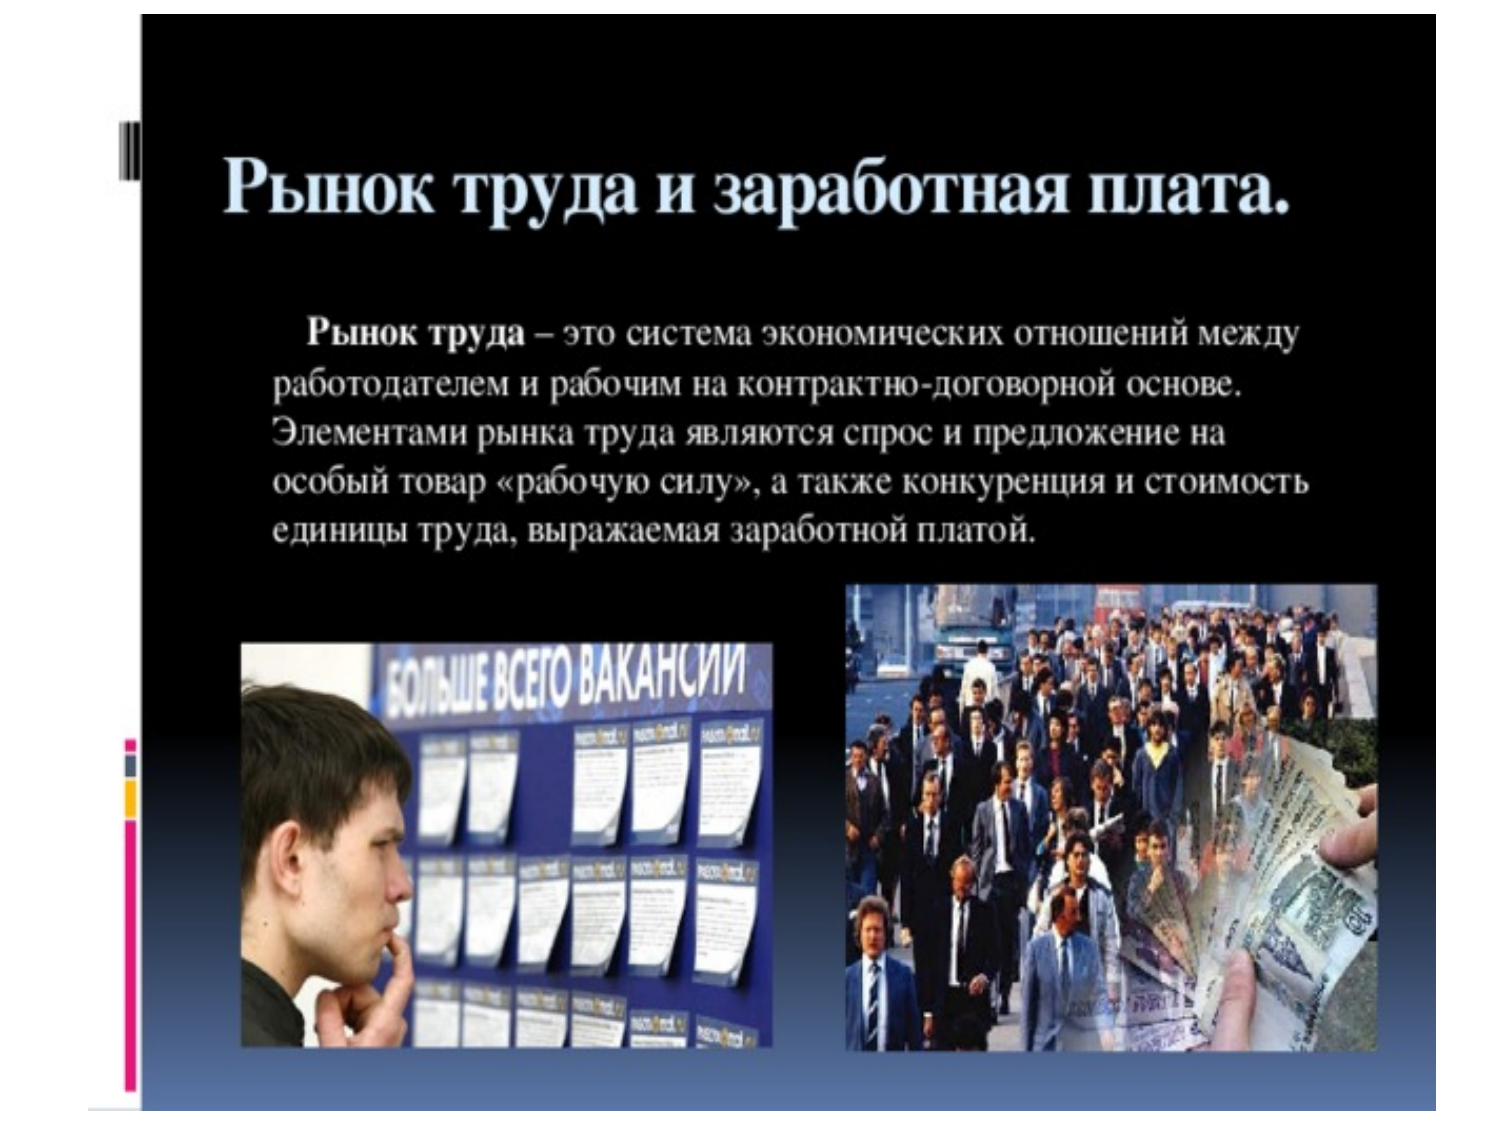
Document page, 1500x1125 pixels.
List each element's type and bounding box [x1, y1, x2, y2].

picture [88, 14, 1436, 1111]
